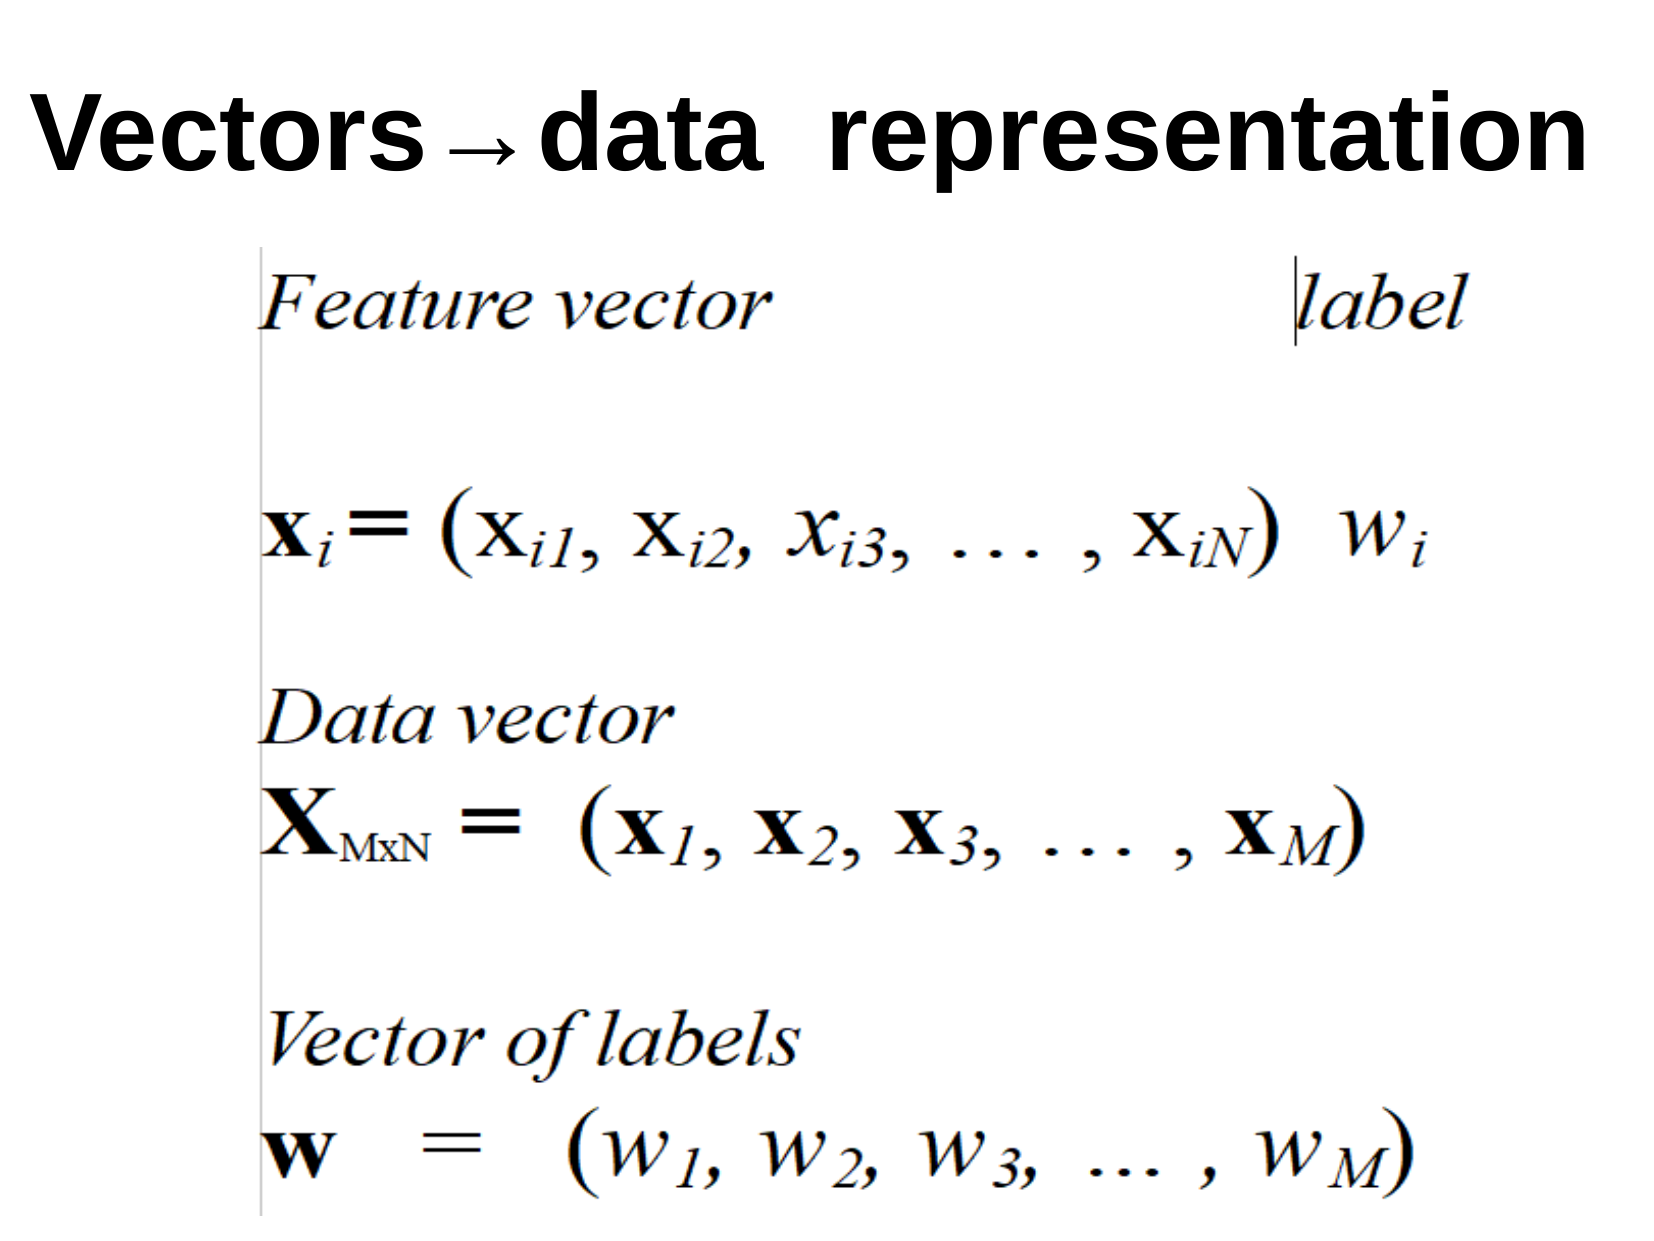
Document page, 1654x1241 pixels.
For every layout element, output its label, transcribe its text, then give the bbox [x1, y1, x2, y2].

picture [234, 247, 1487, 1216]
text_box Vectors→data representation [12, 52, 1654, 366]
